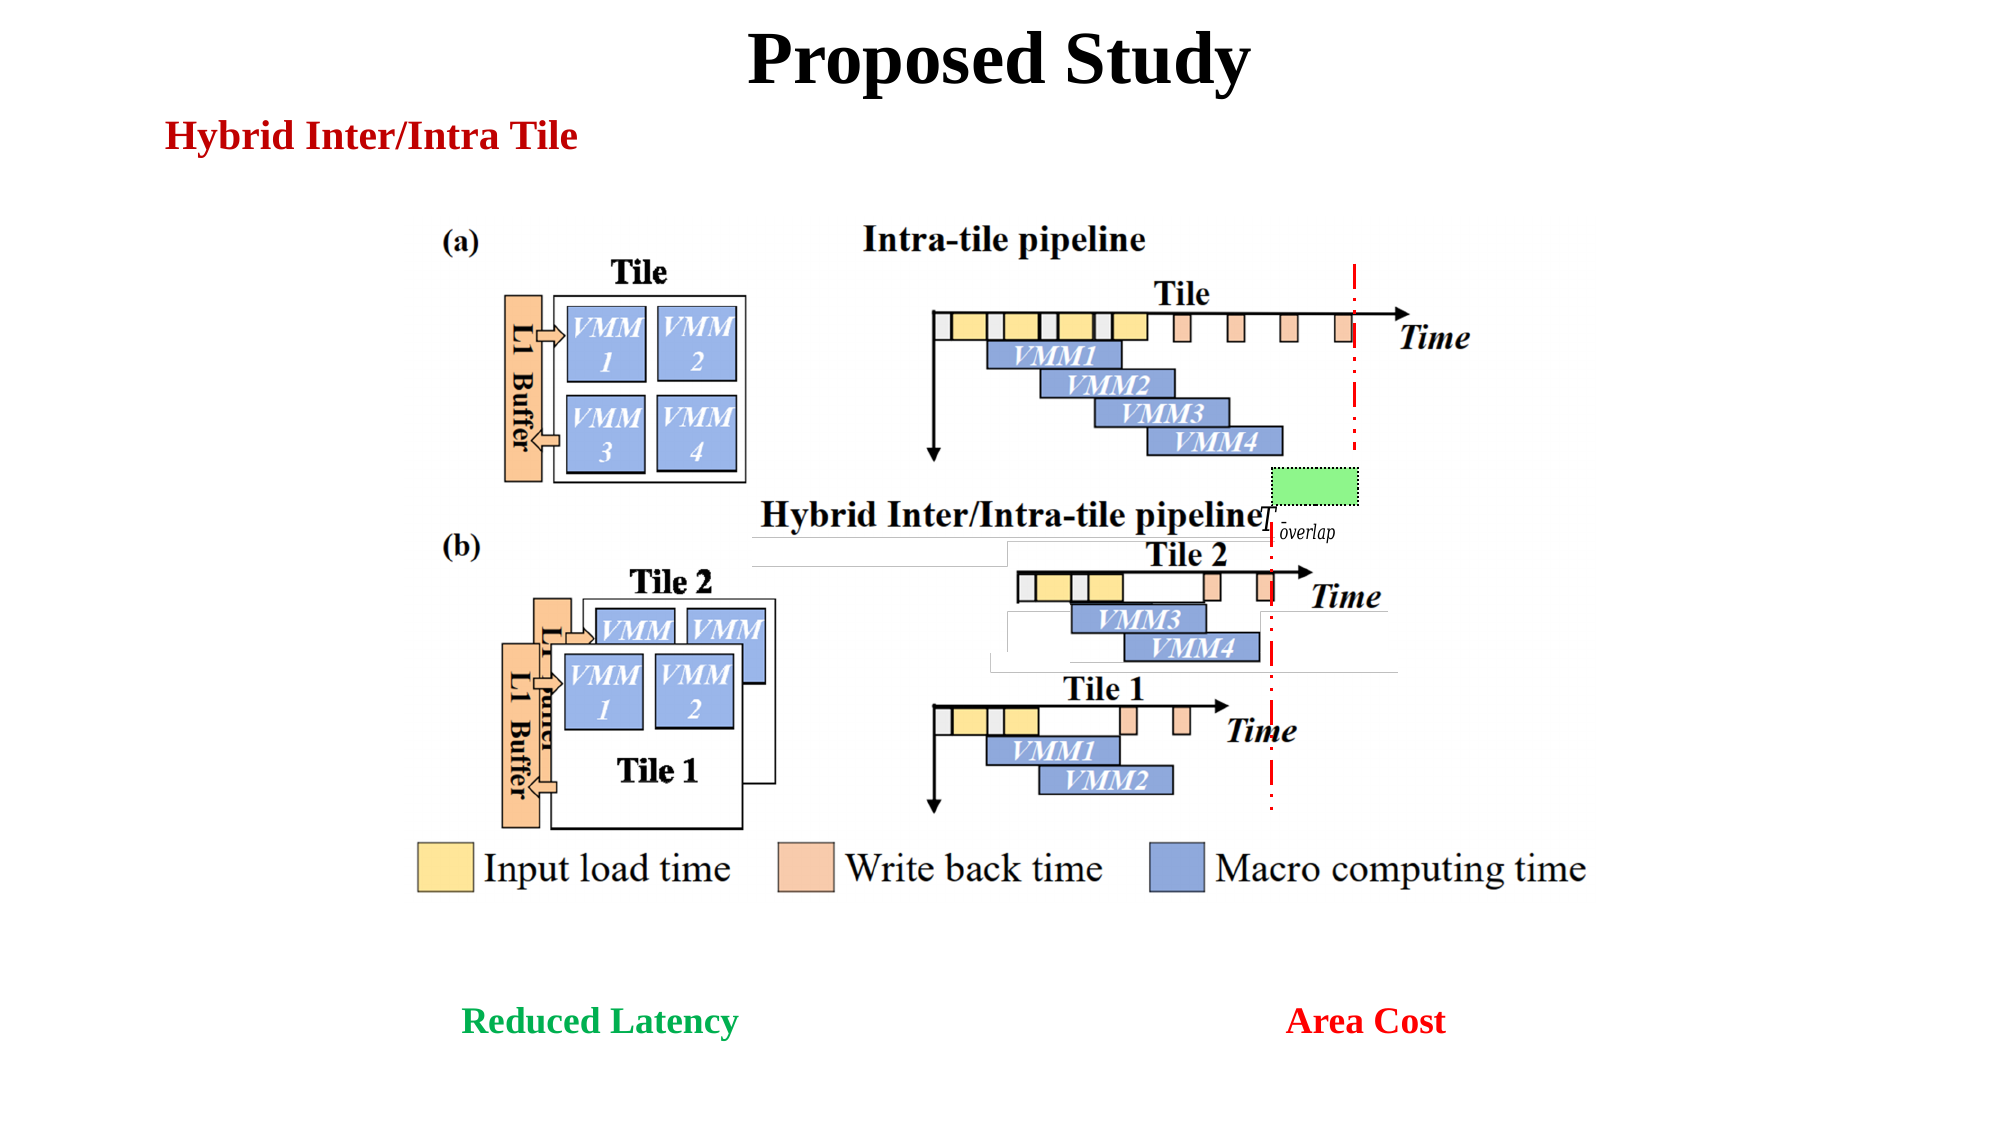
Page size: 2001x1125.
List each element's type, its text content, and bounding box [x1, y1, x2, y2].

text_box Area Cost [1270, 988, 1462, 1049]
text_box Reduced Latency [446, 988, 755, 1049]
text_box Hybrid Inter/Intra Tile [0, 100, 2000, 165]
picture [404, 216, 1596, 903]
text_box Proposed Study [0, 0, 2000, 100]
